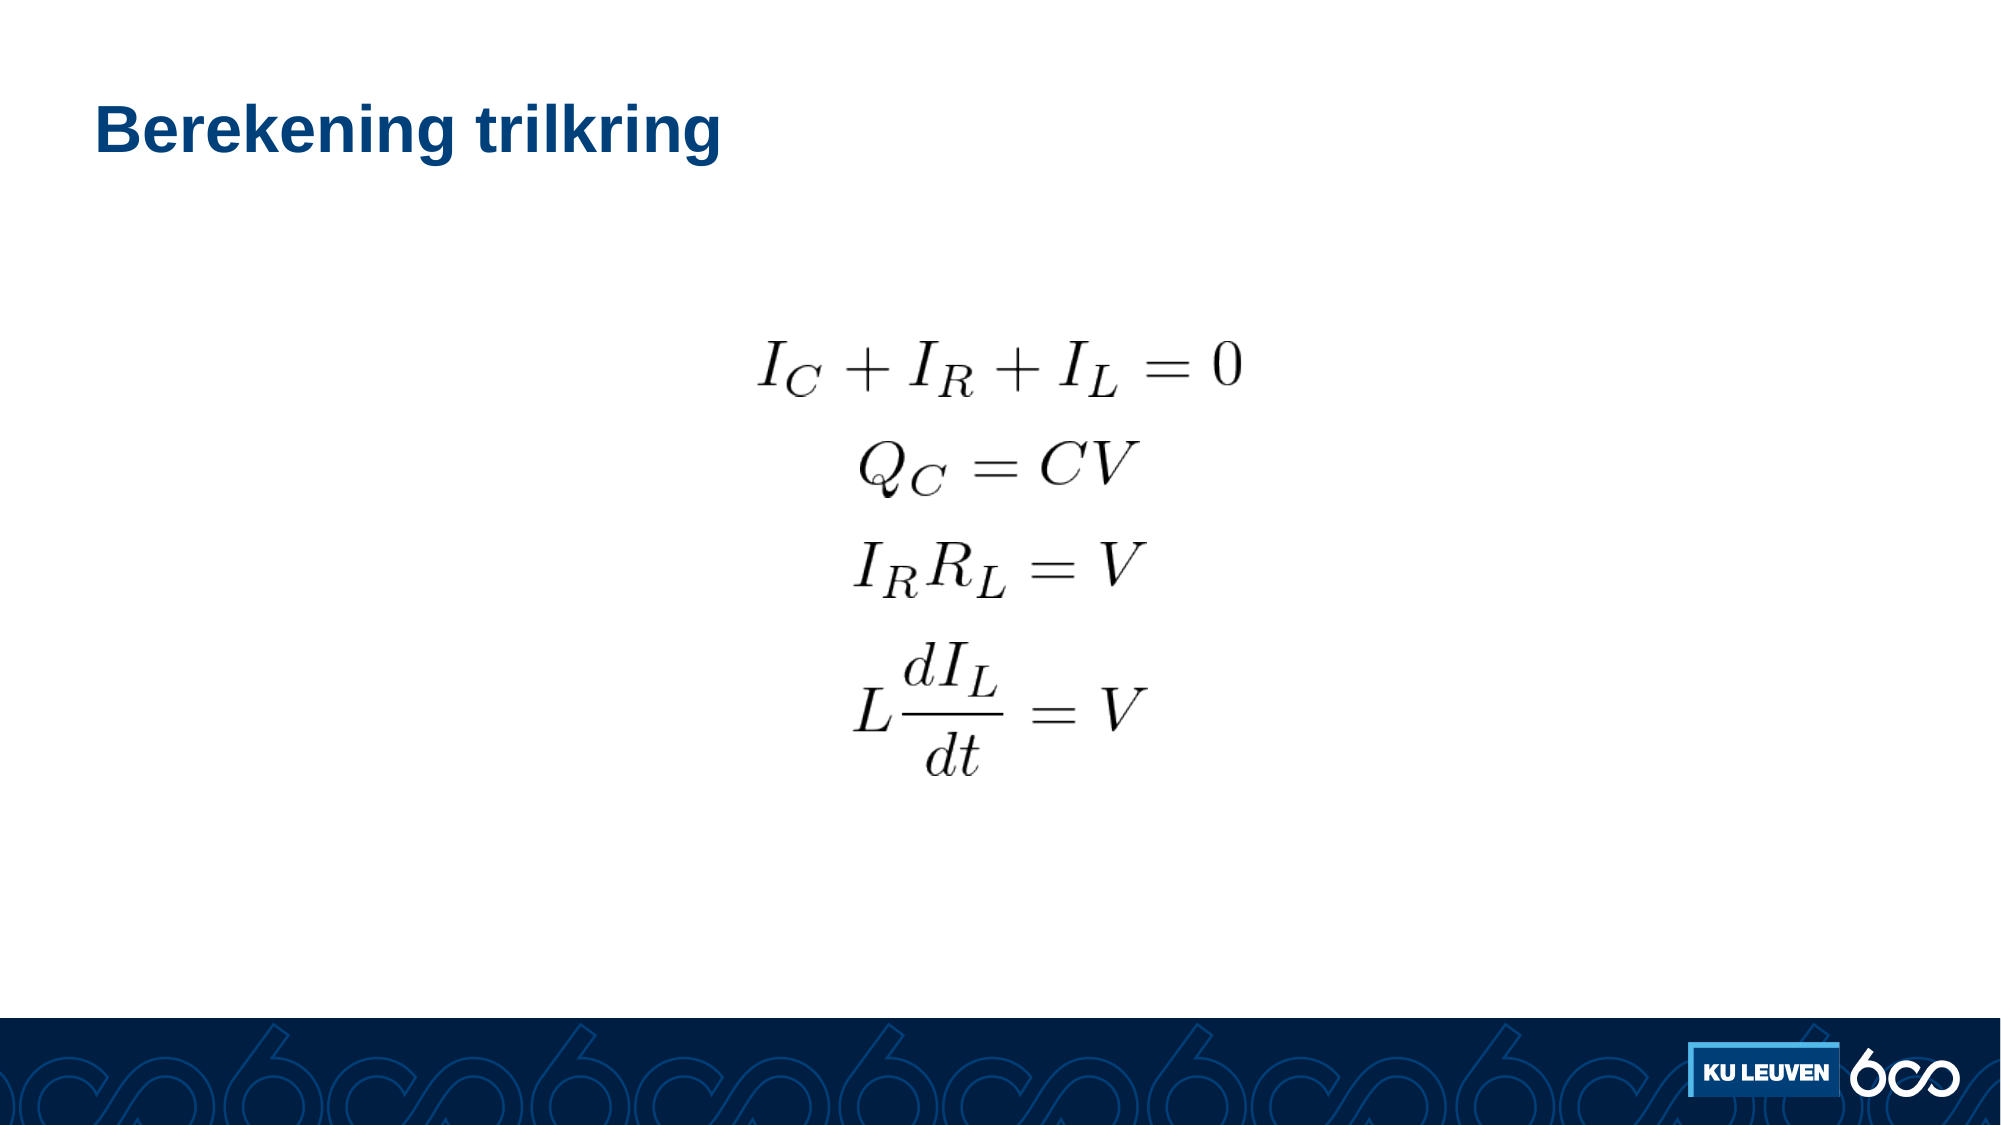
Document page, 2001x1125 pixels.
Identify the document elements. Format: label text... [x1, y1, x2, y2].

picture [0, 1018, 2001, 1125]
picture [853, 542, 1147, 598]
picture [852, 642, 1148, 776]
picture [860, 441, 1140, 498]
picture [756, 341, 1243, 397]
title Berekening trilkring [94, 94, 1906, 201]
